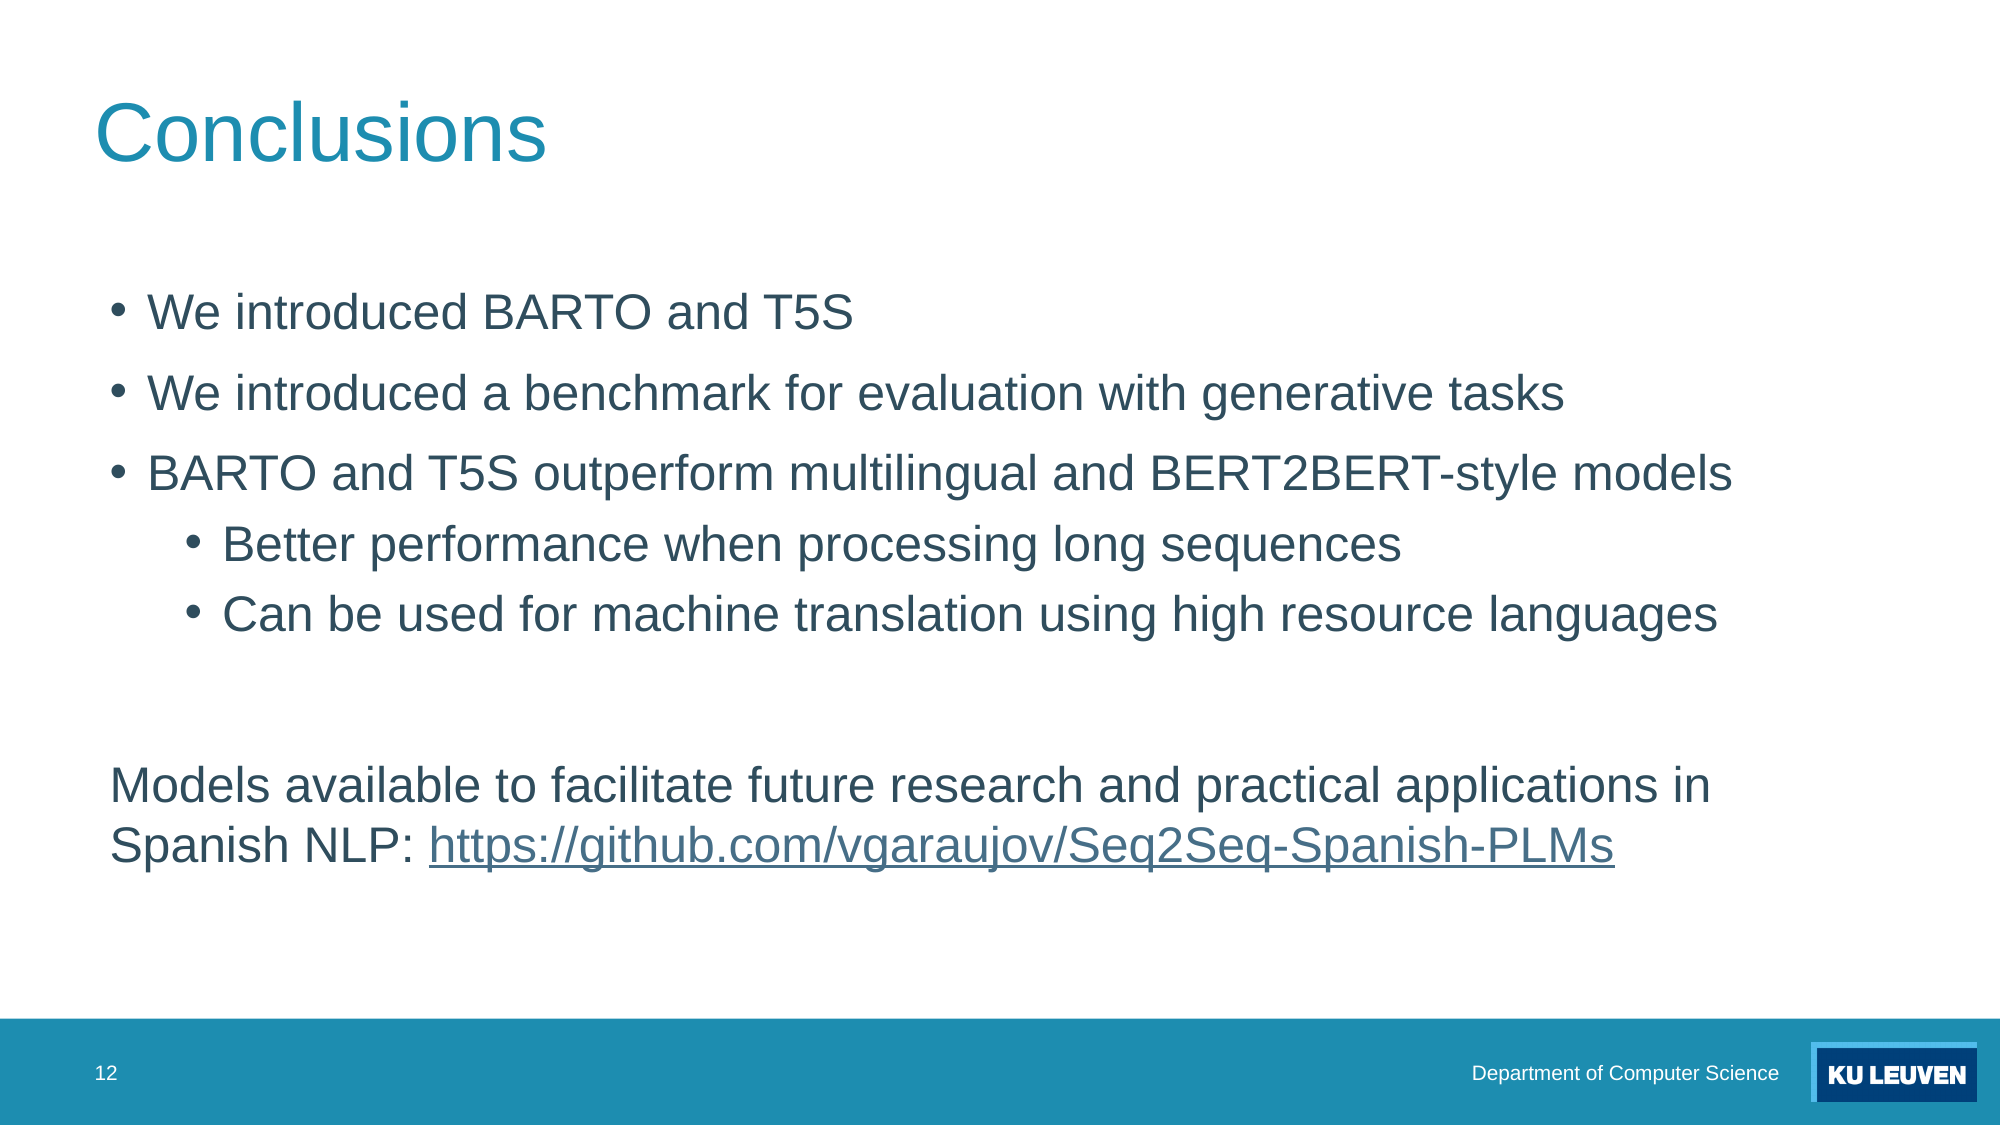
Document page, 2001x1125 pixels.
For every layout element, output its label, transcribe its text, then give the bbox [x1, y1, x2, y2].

picture [1811, 1042, 1977, 1102]
list We introduced BARTO and T5S We introduced a benchmark for evaluation with generative tasks BARTO and T5S outperform multilingual and BERT2BERT-style models Better performance when processing long sequences Can be used for machine translation using high resource languages Models available to facilitate future research and practical applications in Spanish NLP: https://github.com/vgaraujov/Seq2Seq-Spanish-PLMs [94, 271, 1906, 1004]
footer Department of Computer Science [989, 1018, 1809, 1125]
slide_number 12 [94, 1018, 201, 1125]
title Conclusions [94, 33, 1906, 223]
